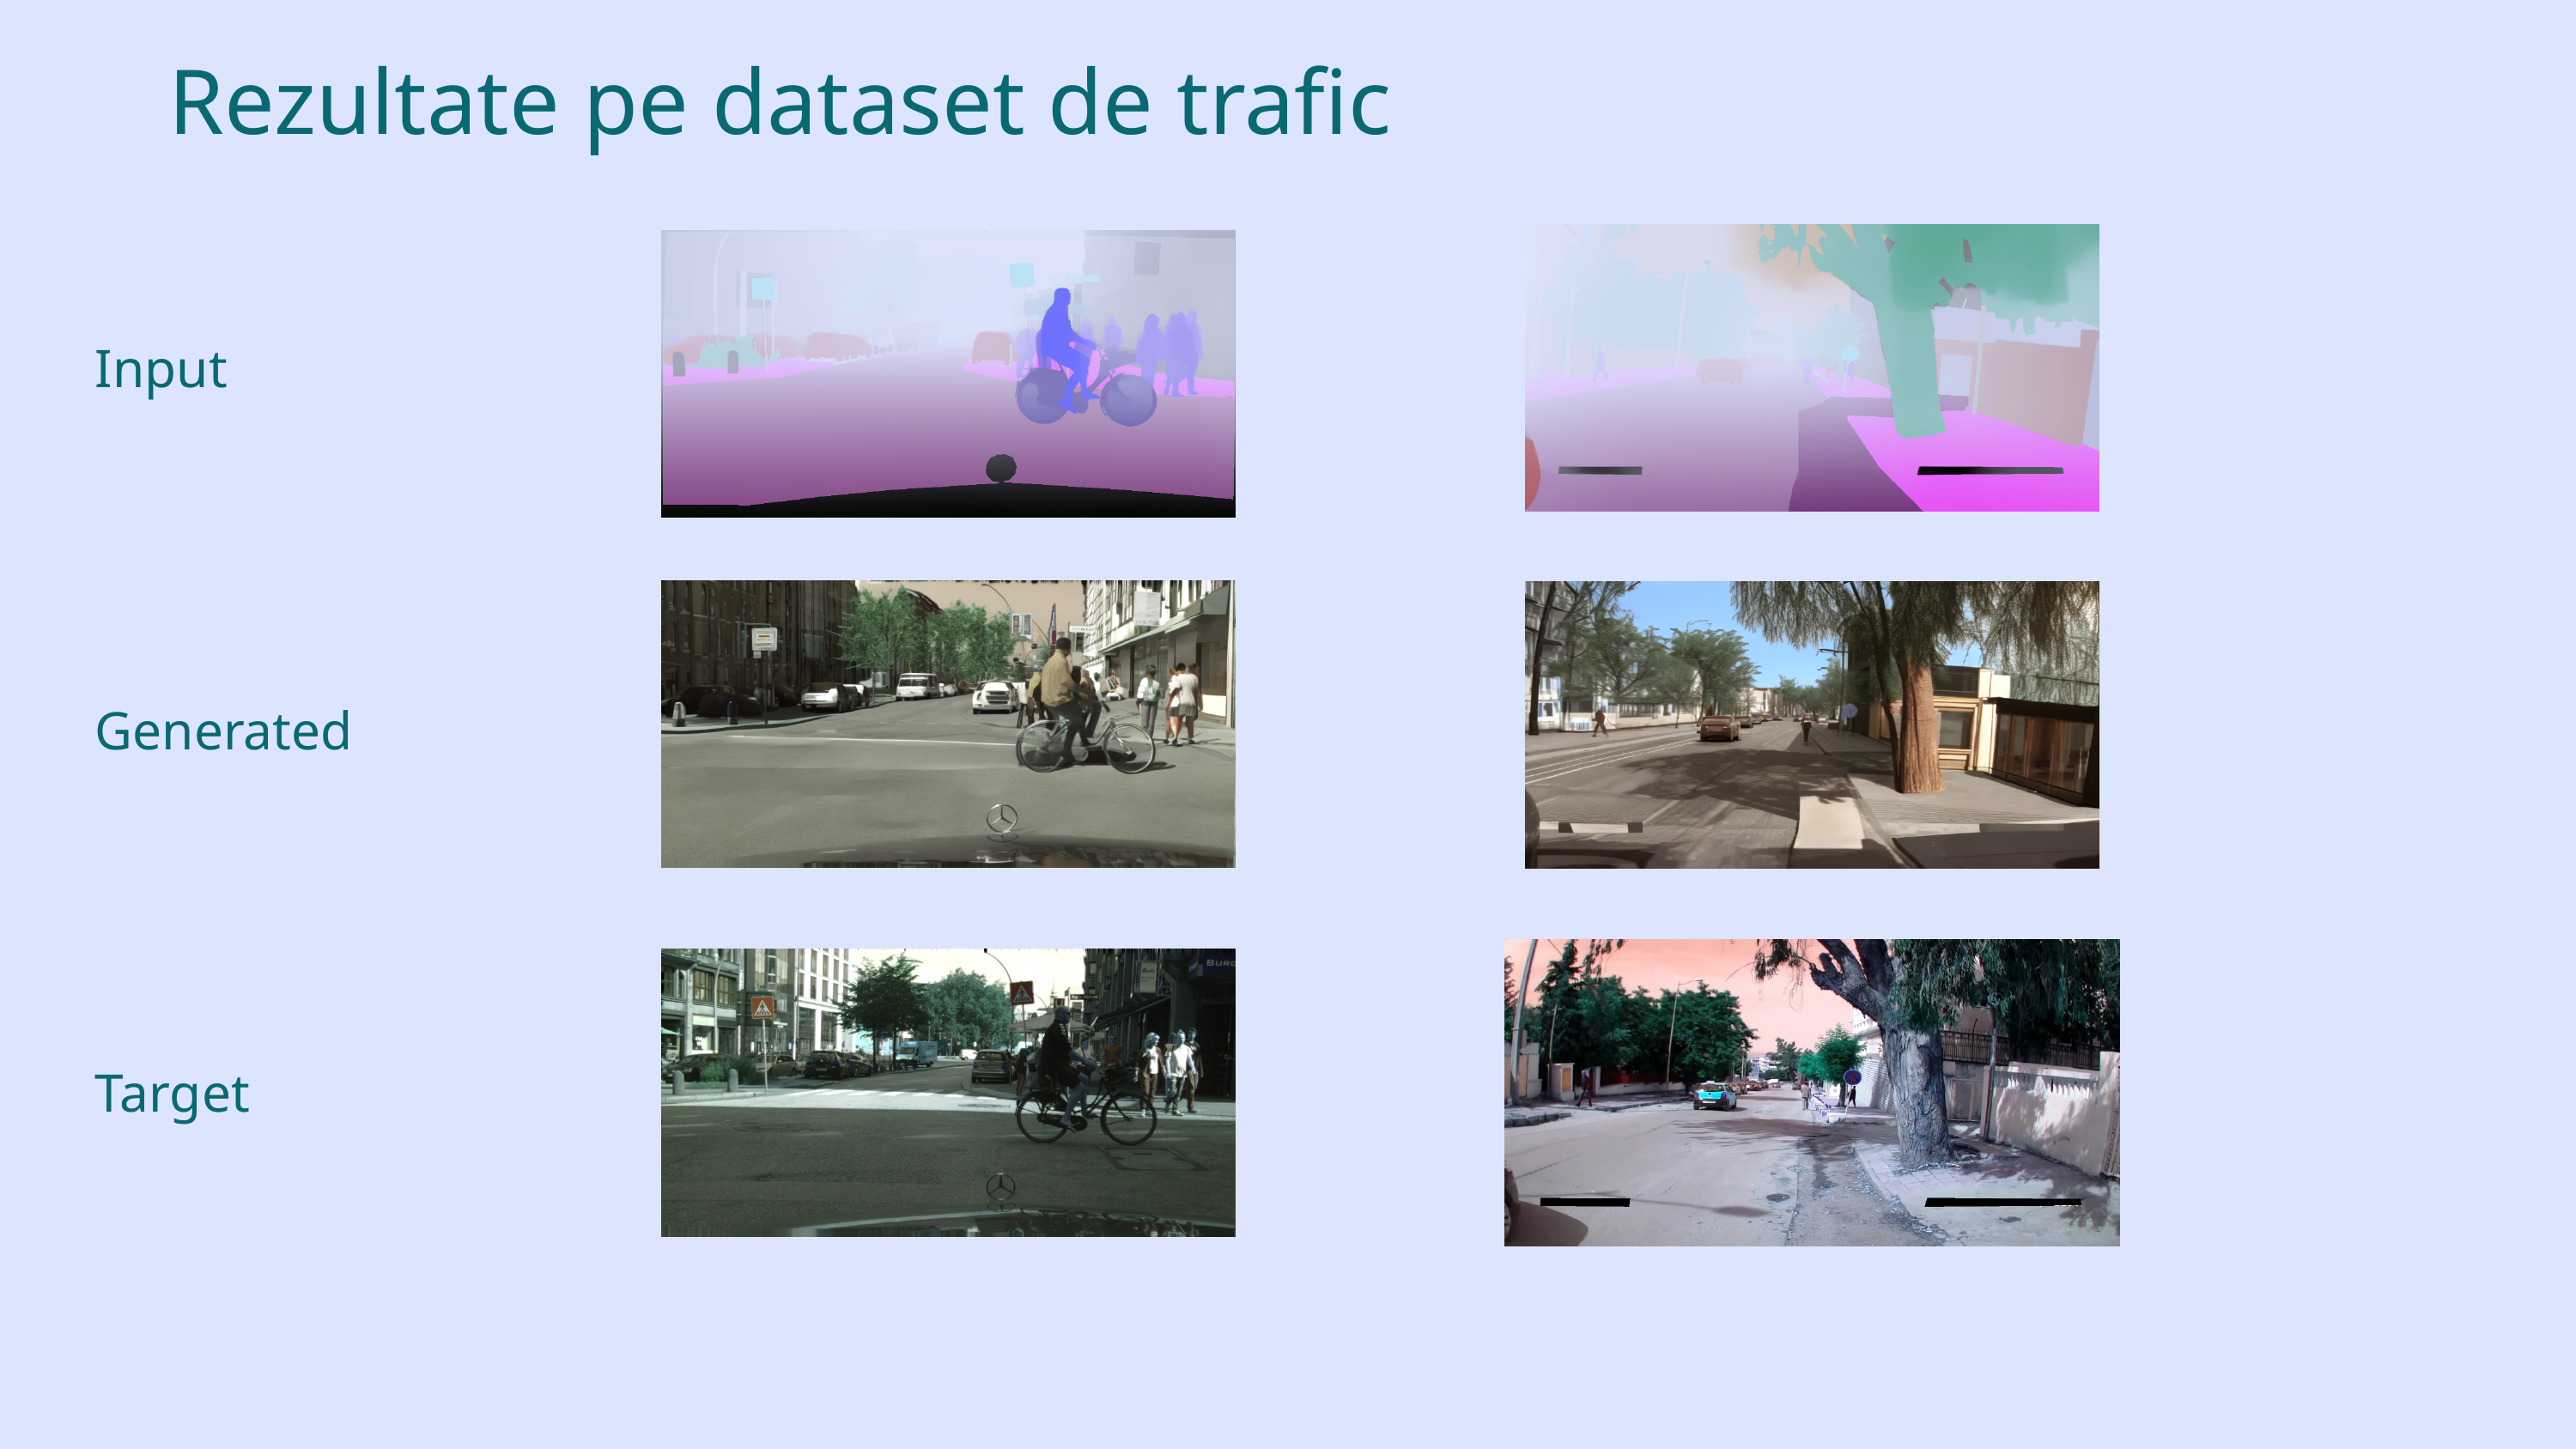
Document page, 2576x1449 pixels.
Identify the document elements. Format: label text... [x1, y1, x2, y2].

picture [1504, 938, 2120, 1247]
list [660, 230, 1236, 518]
picture [1524, 223, 2100, 512]
picture [660, 949, 1236, 1237]
picture [1524, 581, 2099, 870]
text_box Input [82, 323, 505, 411]
picture [660, 580, 1236, 869]
text_box Target [82, 1047, 505, 1174]
text_box Generated [82, 685, 505, 773]
text_box Rezultate pe dataset de trafic [155, 44, 1670, 167]
